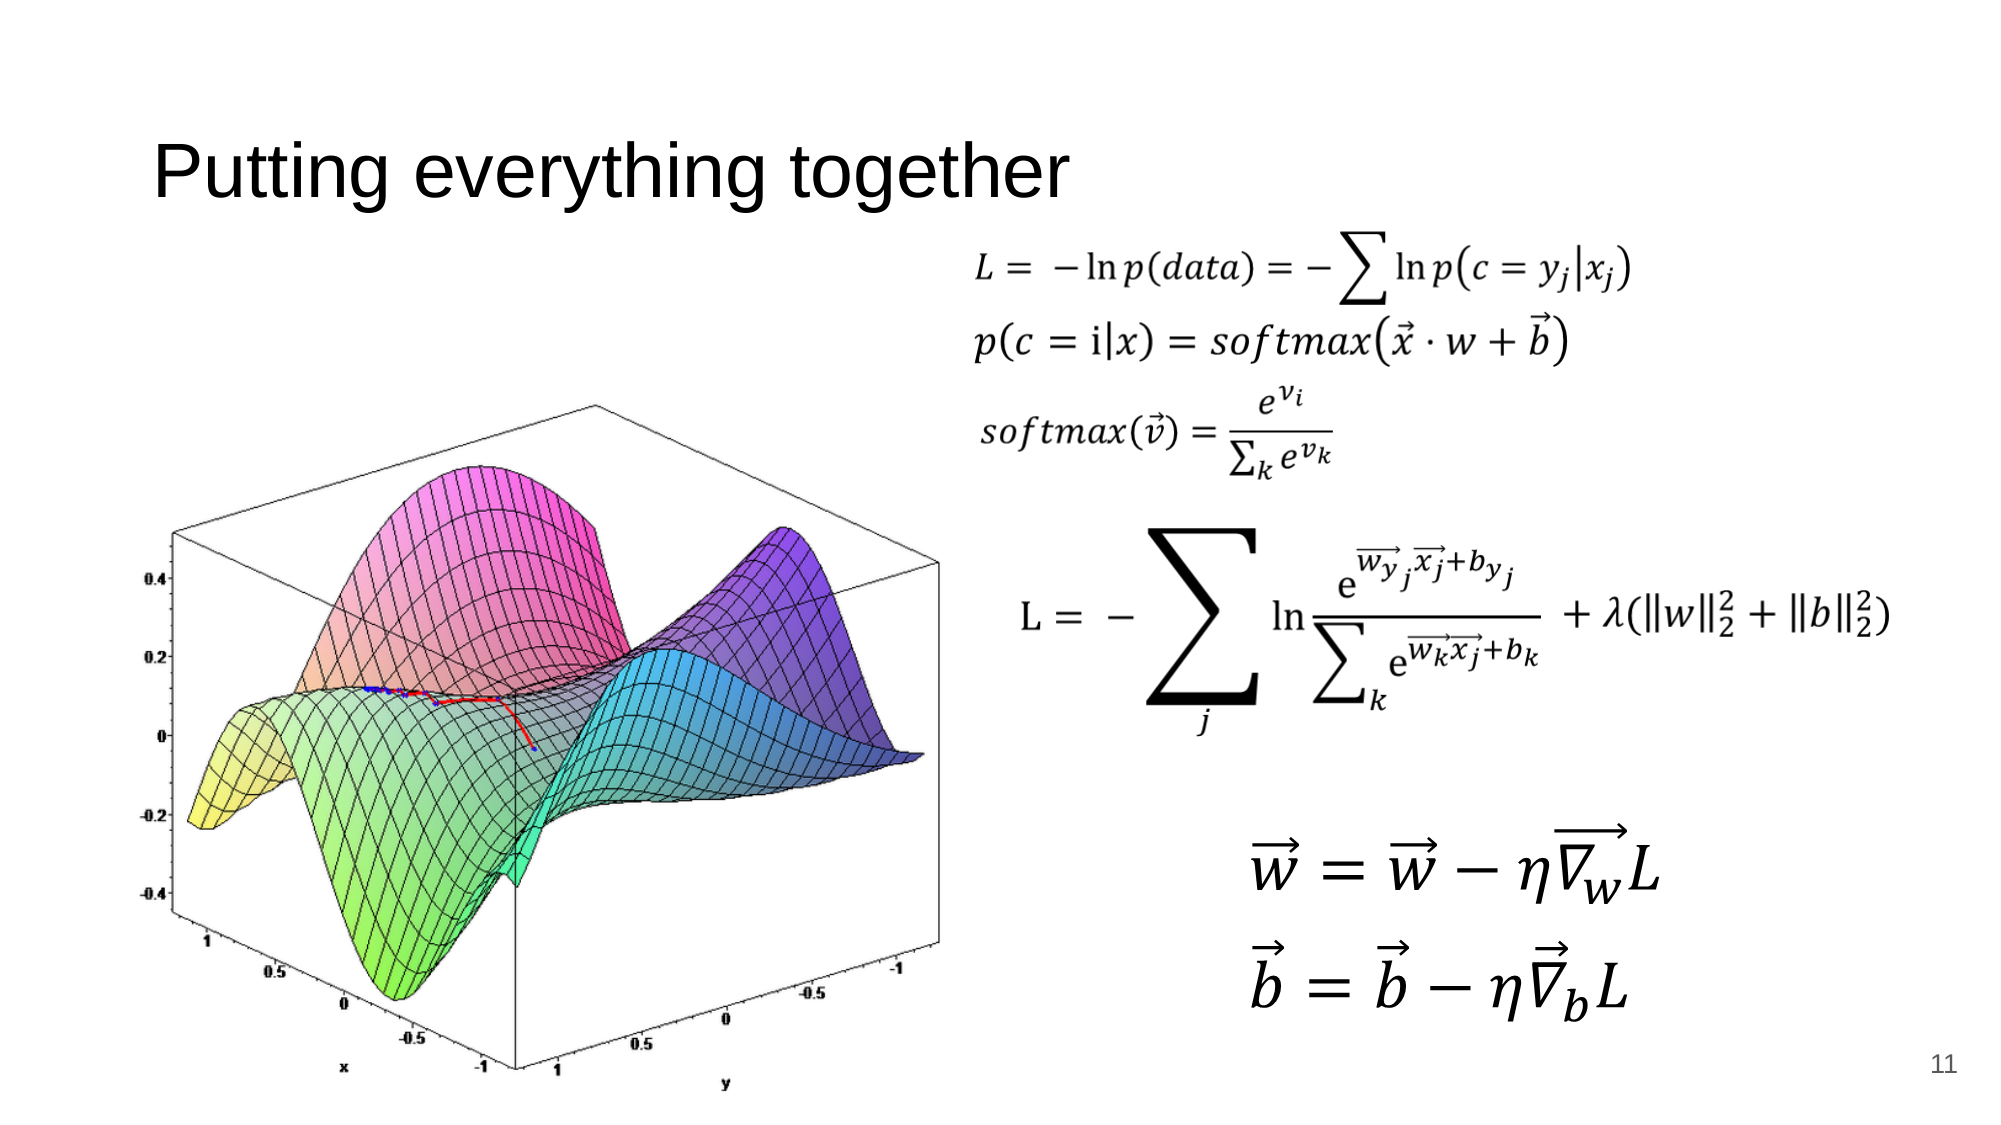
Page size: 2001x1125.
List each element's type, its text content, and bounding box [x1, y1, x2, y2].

picture [101, 385, 1001, 1123]
text_box [1239, 932, 1641, 1025]
text_box [1004, 513, 1549, 738]
slide_number ‹#› [1853, 1019, 1974, 1106]
text_box [1239, 816, 1673, 908]
text_box [966, 305, 1577, 368]
text_box [966, 217, 1639, 328]
title Putting everything together [137, 64, 1863, 282]
text_box [1560, 586, 1903, 638]
text_box [959, 374, 1354, 488]
